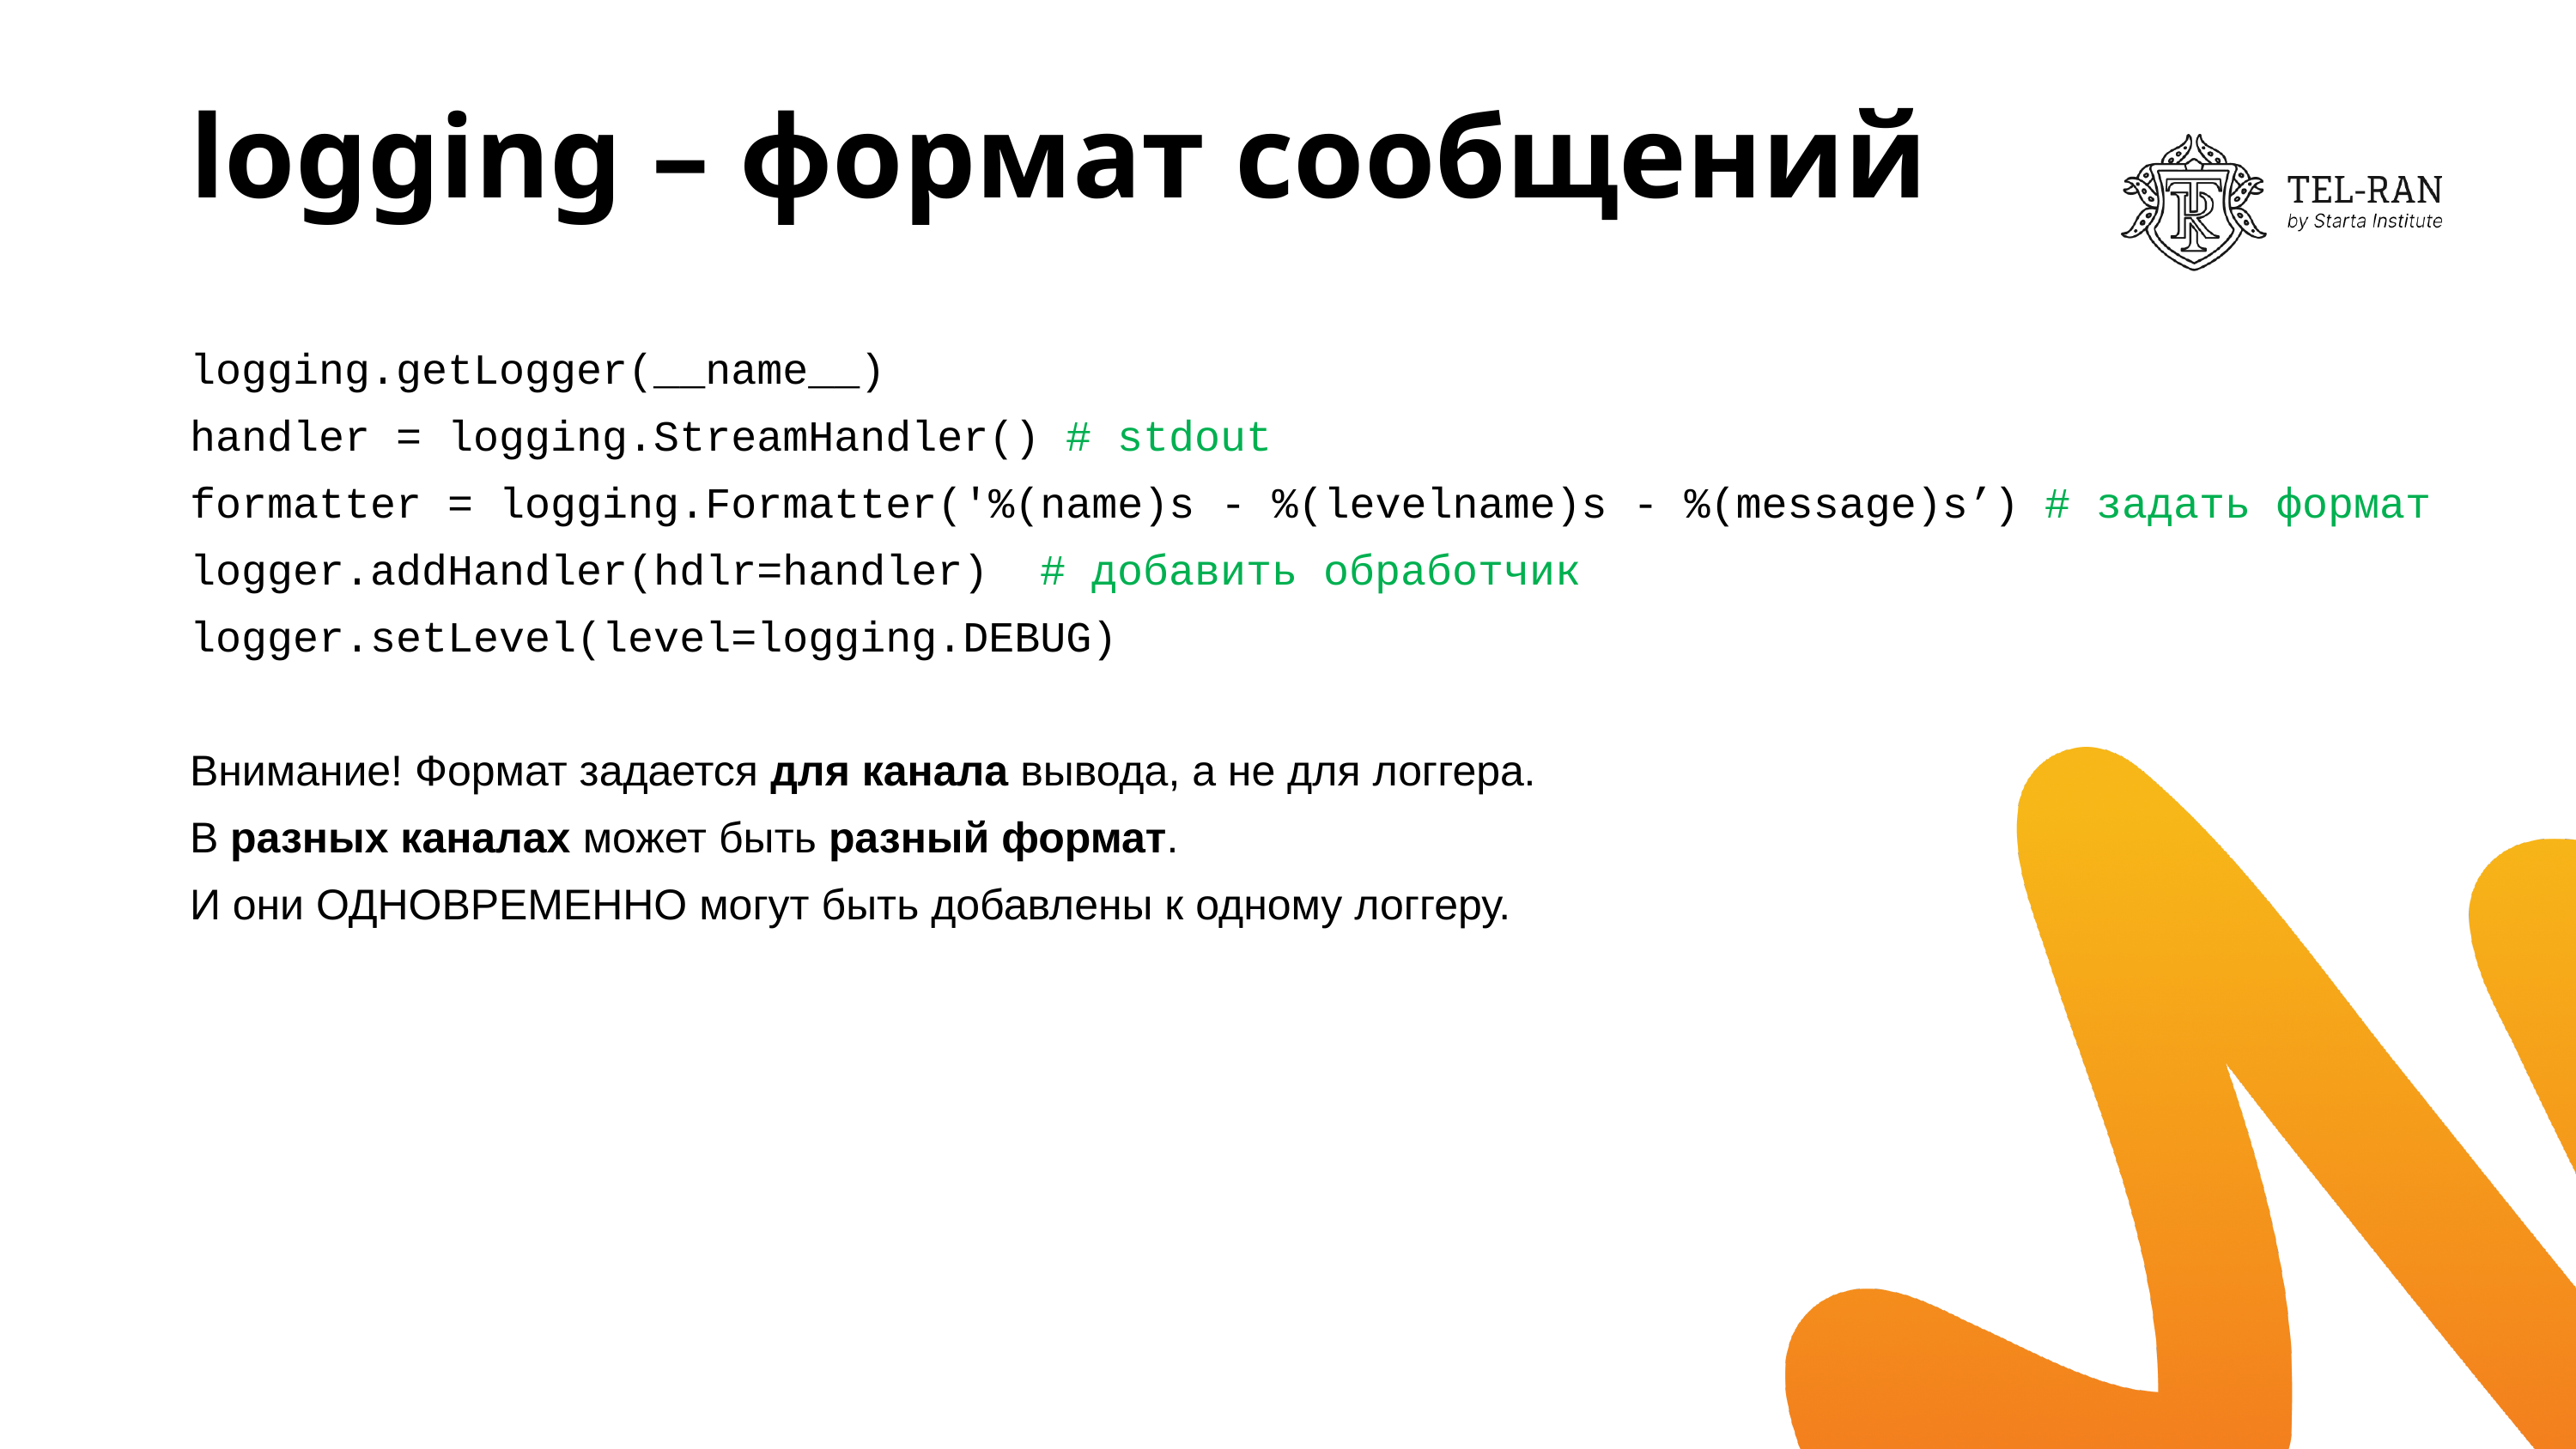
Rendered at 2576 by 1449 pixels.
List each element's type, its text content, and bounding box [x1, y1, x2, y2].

title logging – формат сообщений [177, 76, 2107, 319]
picture [1620, 747, 2576, 1449]
picture [2121, 134, 2442, 271]
text_box logging.getLogger(__name__) handler = logging.StreamHandler() # stdout formatter = logging.Formatter('%(name)s - %(levelname)s - %(message)s’) # задать формат logger.addHandler(hdlr=handler) # добавить обработчик logger.setLevel(level=logging.DEBUG) Внимание! Формат задается для канала вывода, а не для логгера. В разных каналах может быть разный формат. И они ОДНОВРЕМЕННО могут быть добавлены к одному логгеру. [177, 319, 2464, 935]
